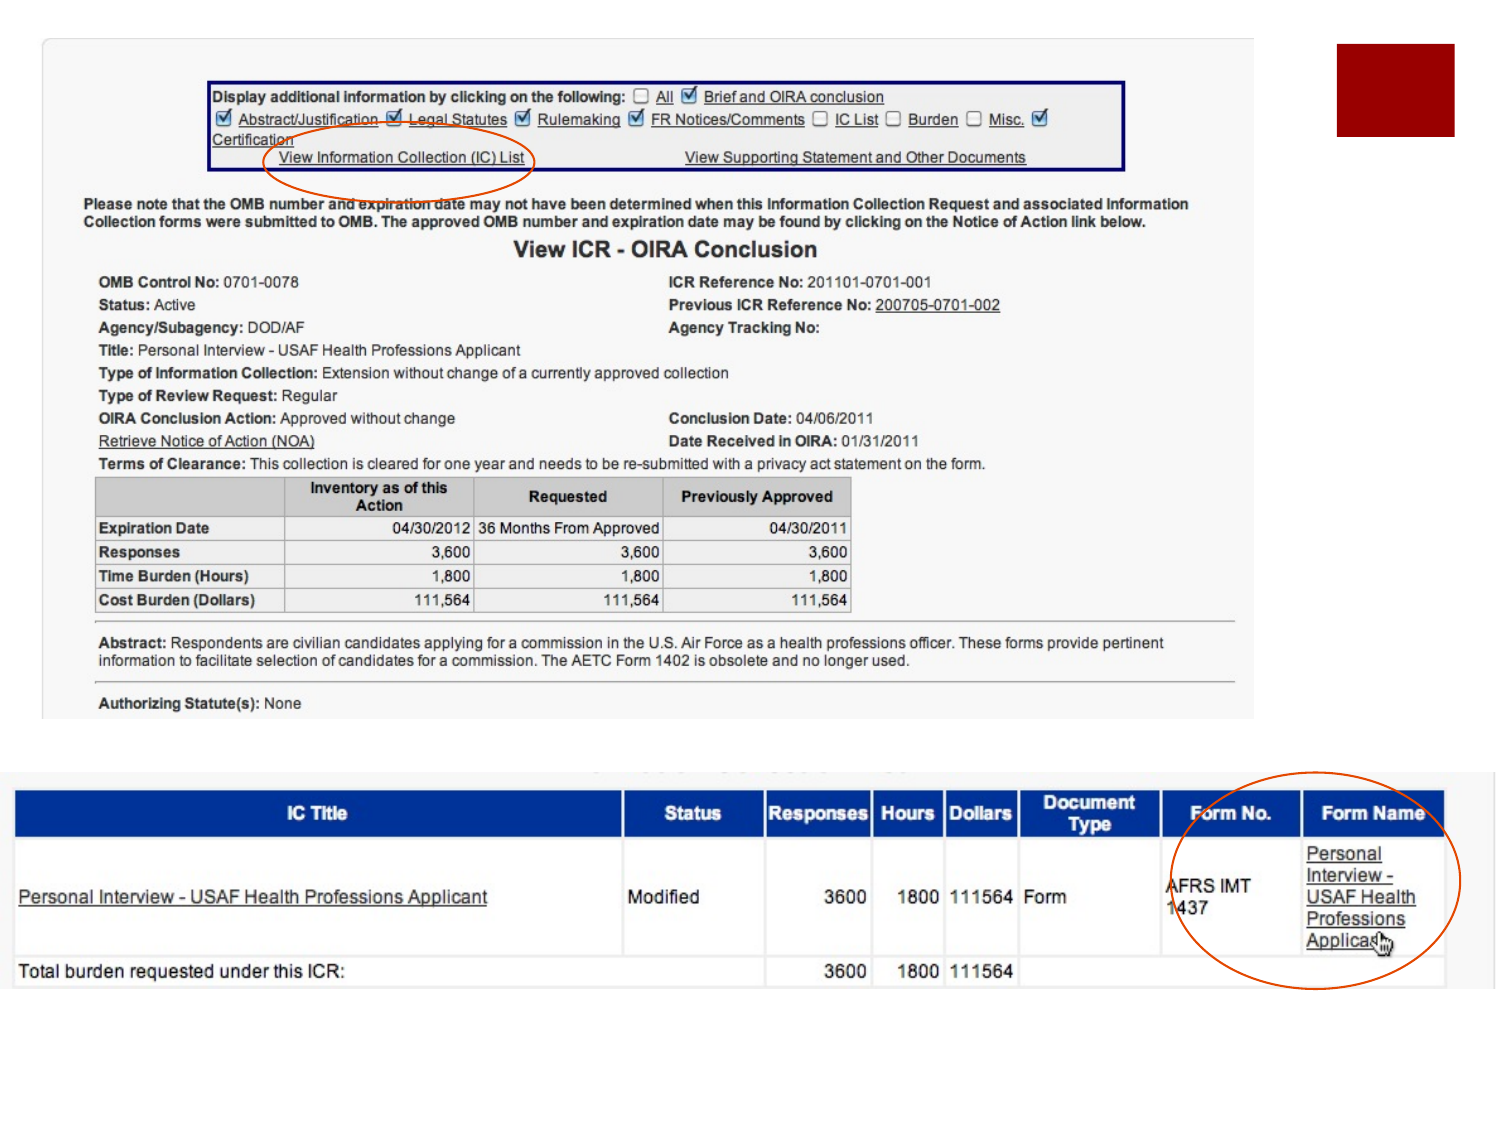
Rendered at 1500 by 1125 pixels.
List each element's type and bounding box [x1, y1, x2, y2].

picture [36, 38, 1254, 720]
picture [0, 771, 1500, 990]
